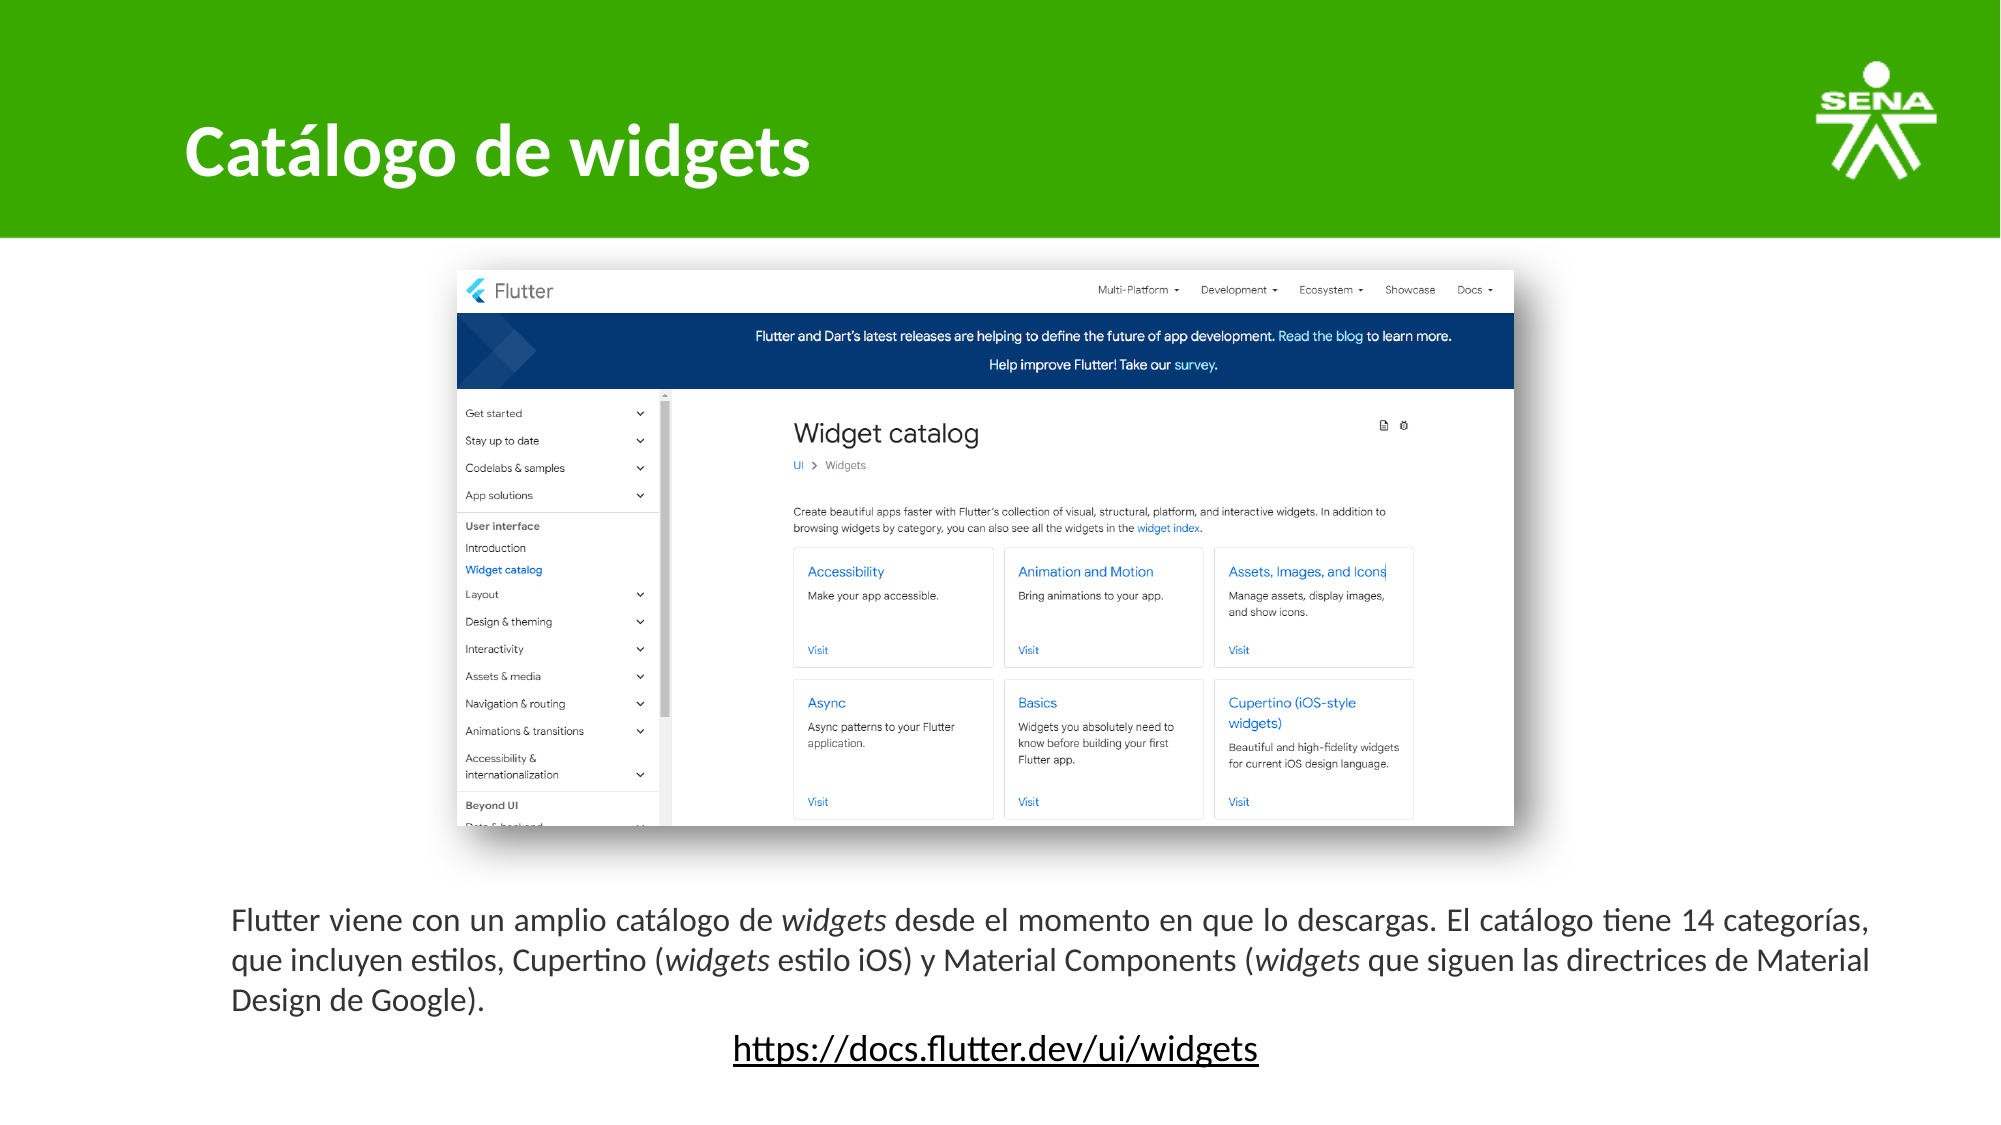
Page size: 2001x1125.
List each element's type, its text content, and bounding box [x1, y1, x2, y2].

picture [0, 0, 2001, 1125]
text_box Flutter viene con un amplio catálogo de widgets desde el momento en que lo descargas. El catálogo tiene 14 categorías, que incluyen estilos, Cupertino (widgets estilo iOS) y Material Components (widgets que siguen las directrices de Material Design de Google). [216, 890, 1886, 1026]
title Catálogo de widgets [96, 34, 1822, 252]
text_box https://docs.flutter.dev/ui/widgets [51, 1016, 1948, 1077]
